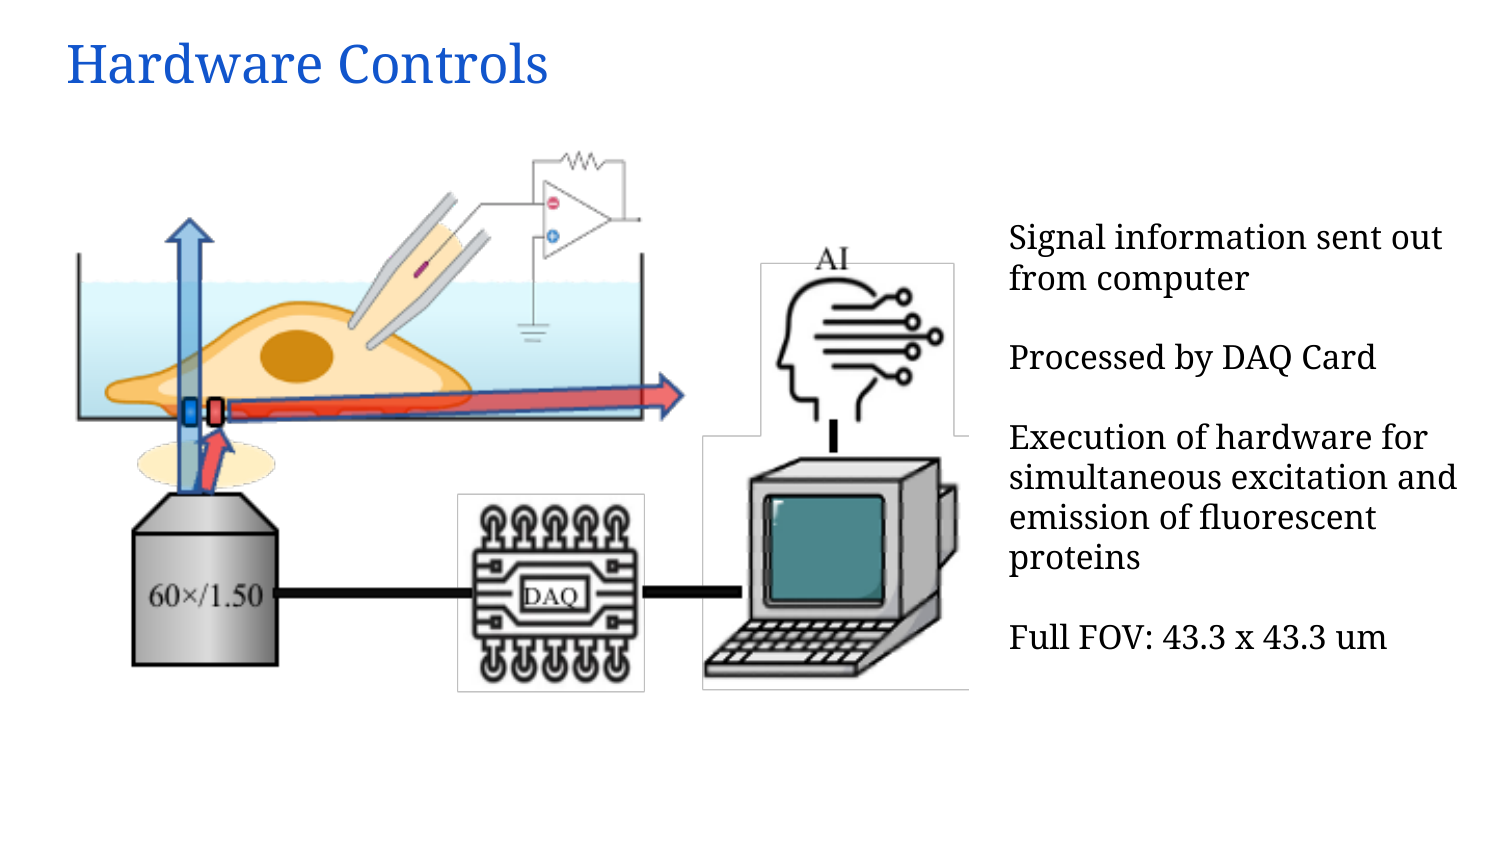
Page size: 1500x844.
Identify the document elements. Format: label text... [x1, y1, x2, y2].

text_box Signal information sent out from computer Processed by DAQ Card Execution of hardware for simultaneous excitation and emission of fluorescent proteins Full FOV: 43.3 x 43.3 um [994, 201, 1476, 695]
title Hardware Controls [51, 15, 1449, 110]
picture [50, 83, 969, 736]
